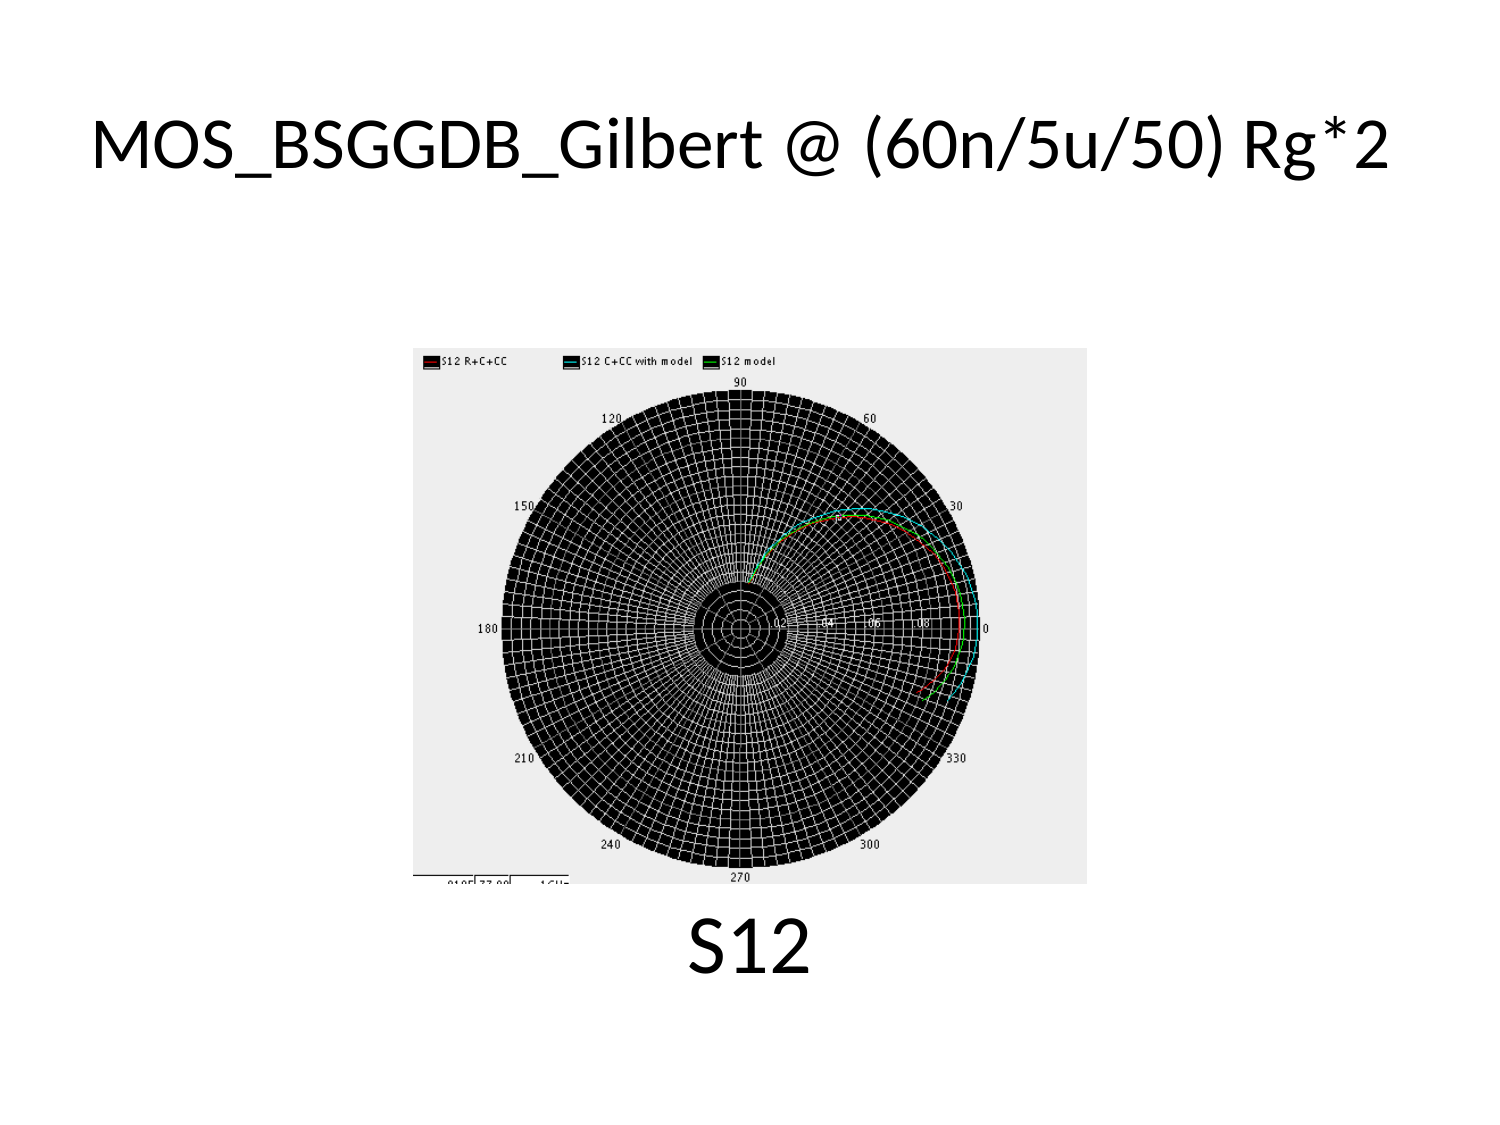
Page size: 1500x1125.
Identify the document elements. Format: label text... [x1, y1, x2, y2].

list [413, 348, 1087, 885]
title MOS_BSGGDB_Gilbert @ (60n/5u/50) Rg*2 [75, 45, 1425, 233]
text_box S12 [676, 893, 824, 997]
